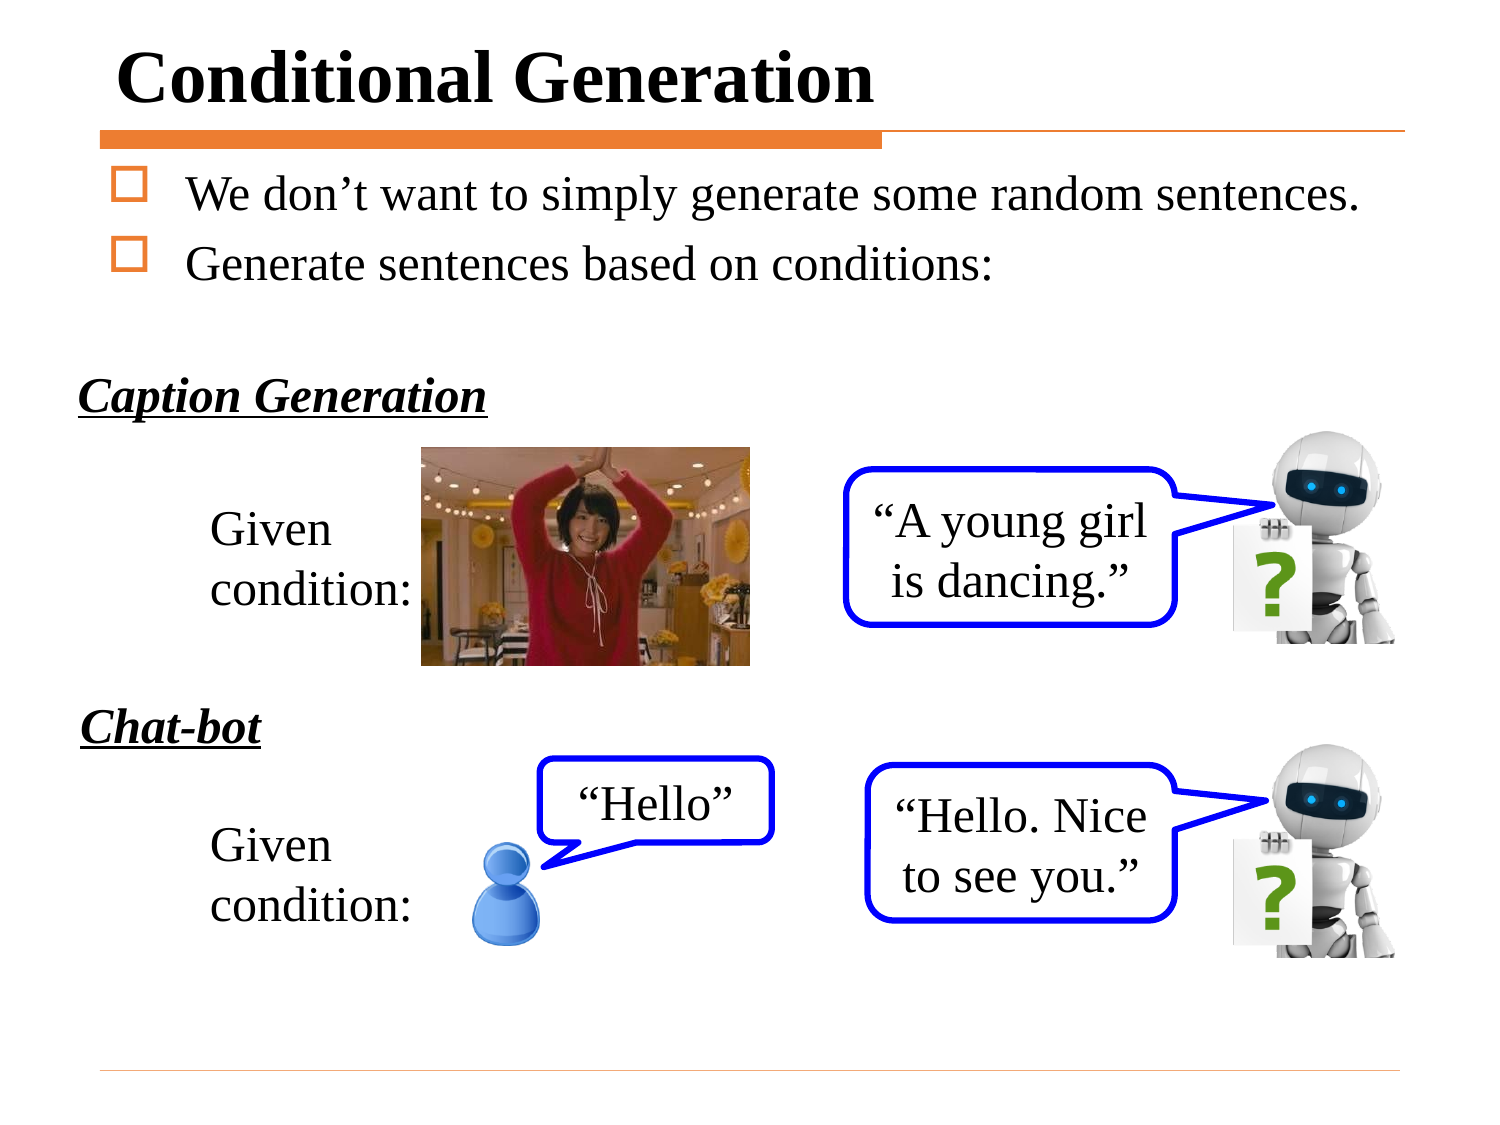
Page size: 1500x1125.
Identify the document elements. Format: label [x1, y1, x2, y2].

picture [1231, 744, 1398, 958]
list [92, 152, 1406, 1059]
title [100, 30, 1412, 126]
text_box [537, 756, 774, 870]
text_box [843, 467, 1231, 627]
text_box [195, 803, 443, 939]
text_box [65, 685, 377, 761]
text_box [63, 355, 633, 430]
picture [472, 842, 540, 946]
text_box [865, 762, 1231, 923]
text_box [194, 447, 751, 667]
picture [1231, 430, 1398, 645]
